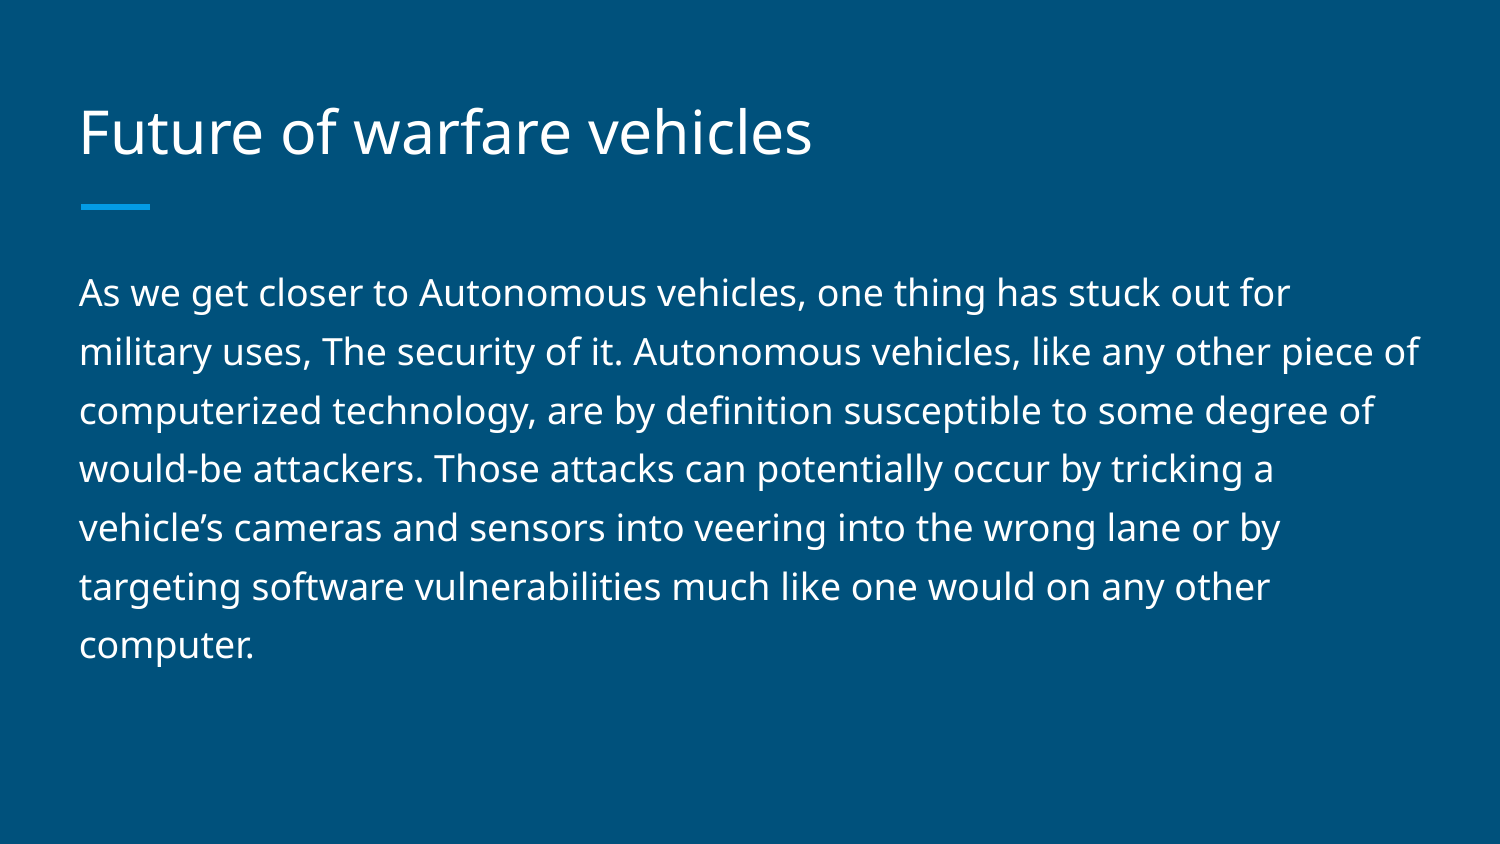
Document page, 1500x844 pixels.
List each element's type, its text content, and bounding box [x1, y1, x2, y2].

list As we get closer to Autonomous vehicles, one thing has stuck out for military uses, The security of it. Autonomous vehicles, like any other piece of computerized technology, are by definition susceptible to some degree of would-be attackers. Those attacks can potentially occur by tricking a vehicle’s cameras and sensors into veering into the wrong lane or by targeting software vulnerabilities much like one would on any other computer. [63, 244, 1437, 750]
title Future of warfare vehicles [63, 75, 1437, 188]
